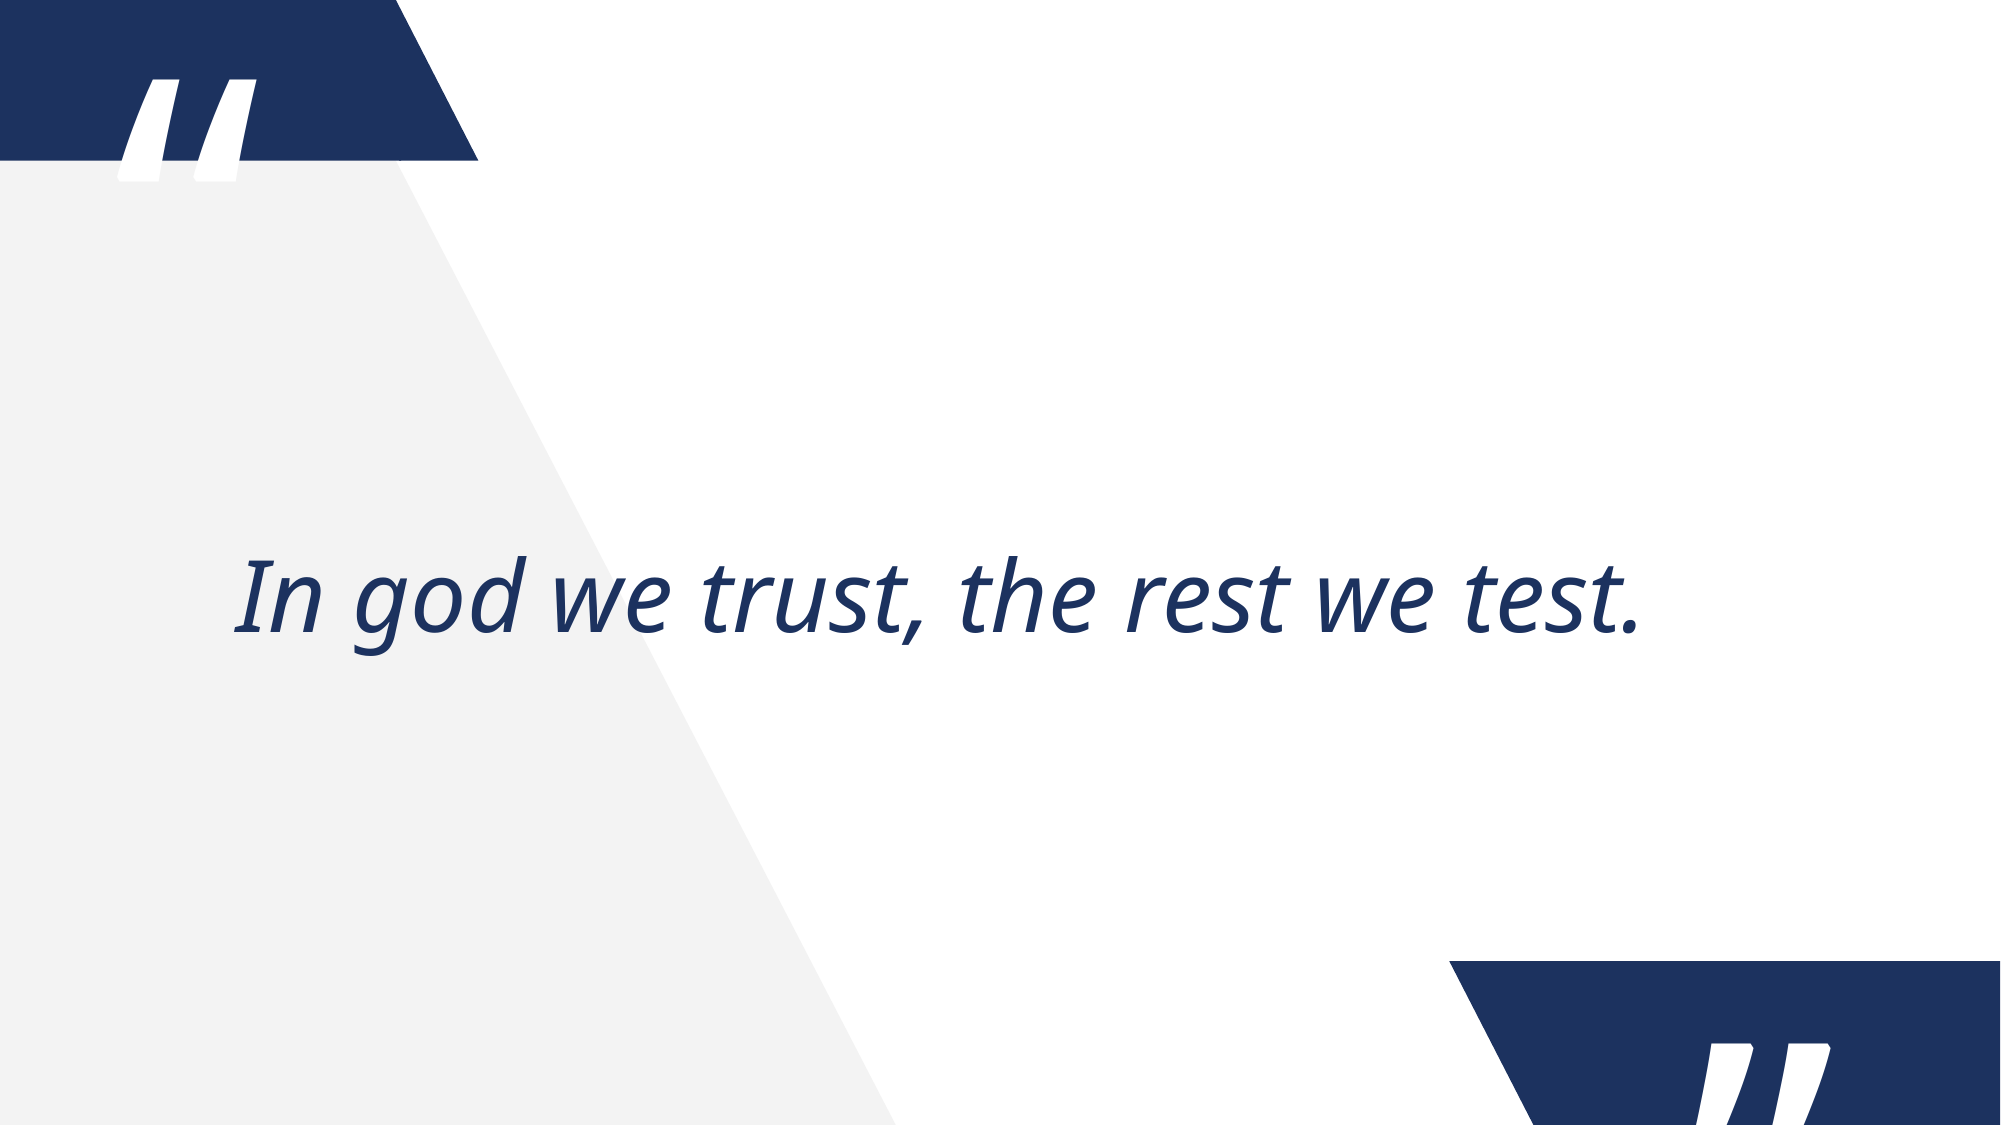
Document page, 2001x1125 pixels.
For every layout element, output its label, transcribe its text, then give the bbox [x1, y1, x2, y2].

list In god we trust, the rest we test. [216, 223, 1823, 962]
